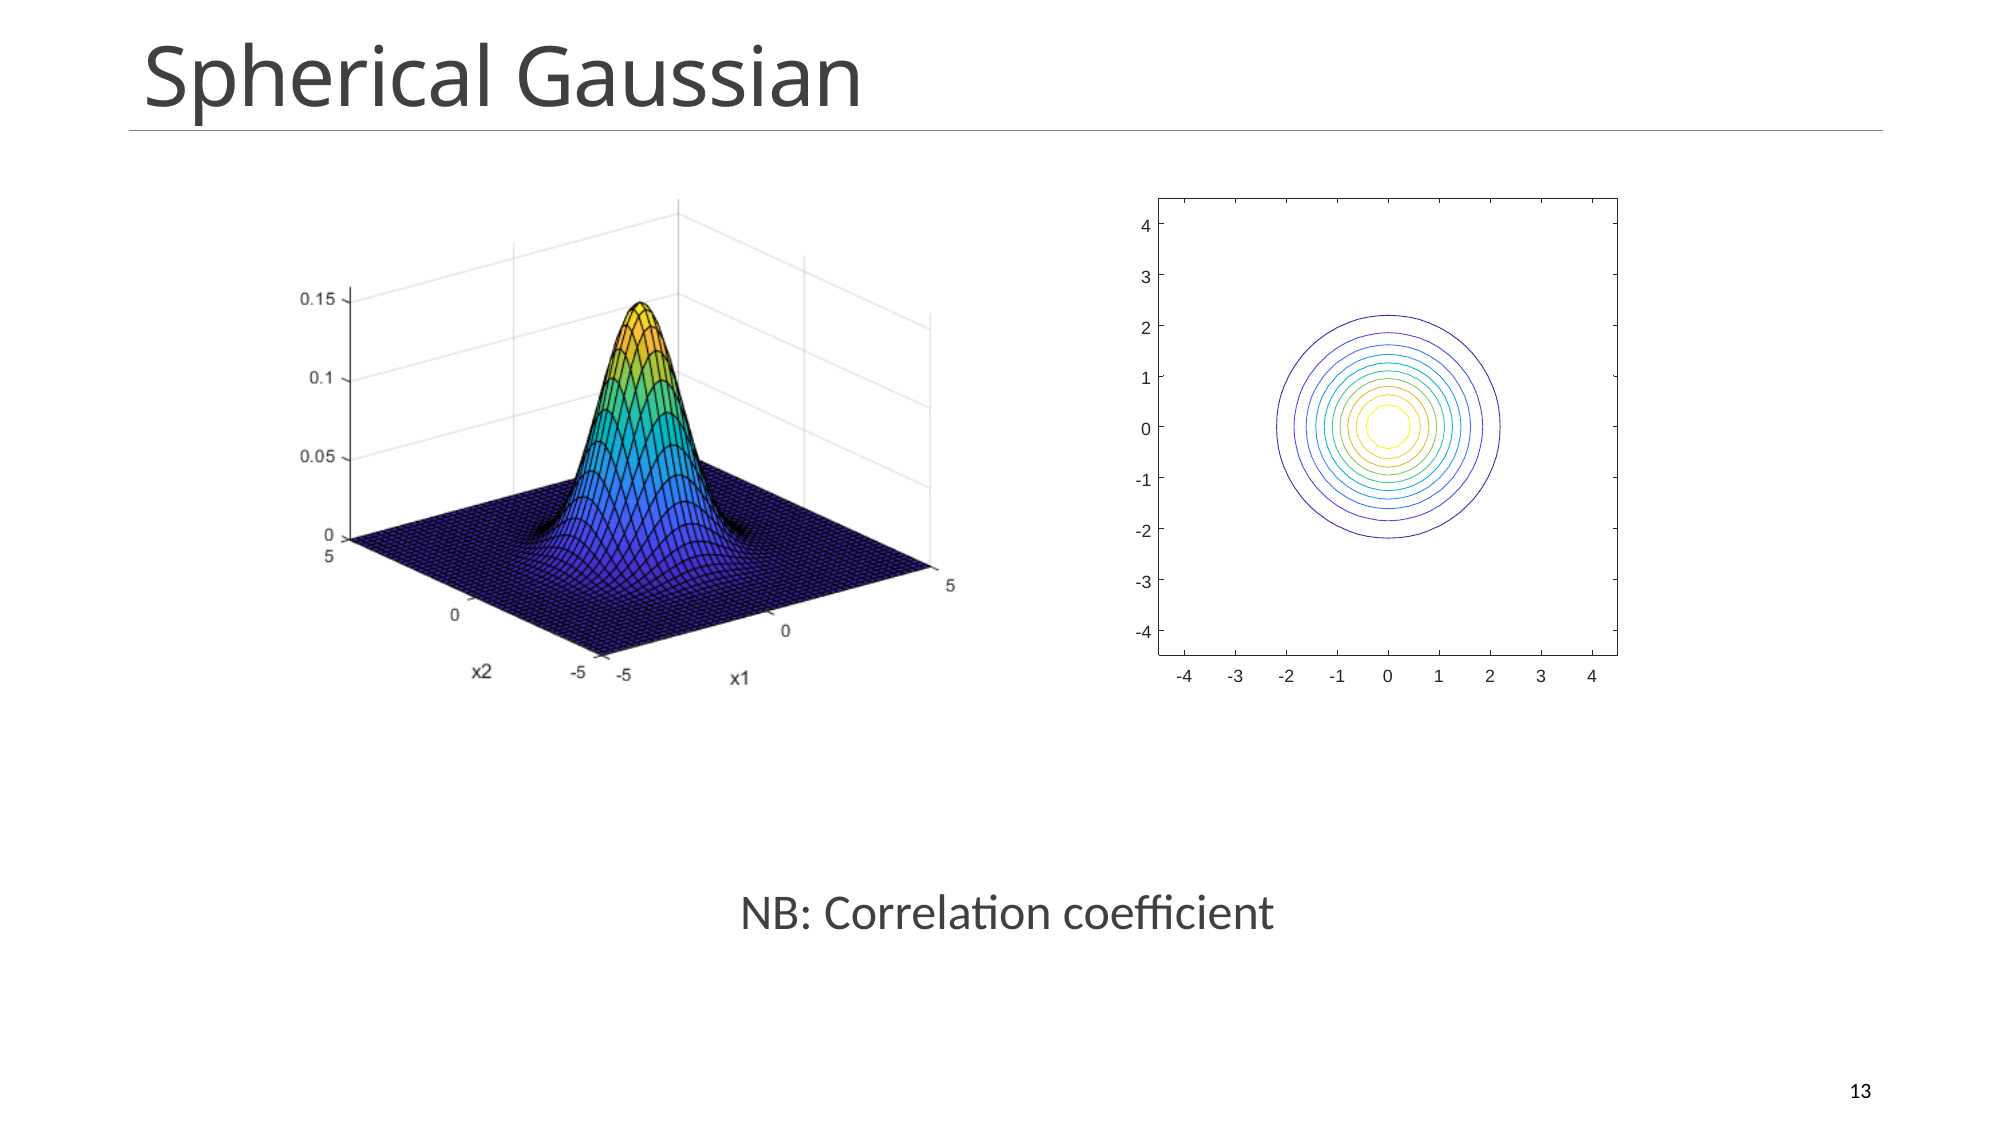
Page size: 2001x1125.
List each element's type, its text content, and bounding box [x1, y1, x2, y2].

title Spherical Gaussian [128, 19, 1883, 131]
picture [251, 156, 1749, 716]
slide_number 13 [1671, 1059, 1887, 1120]
